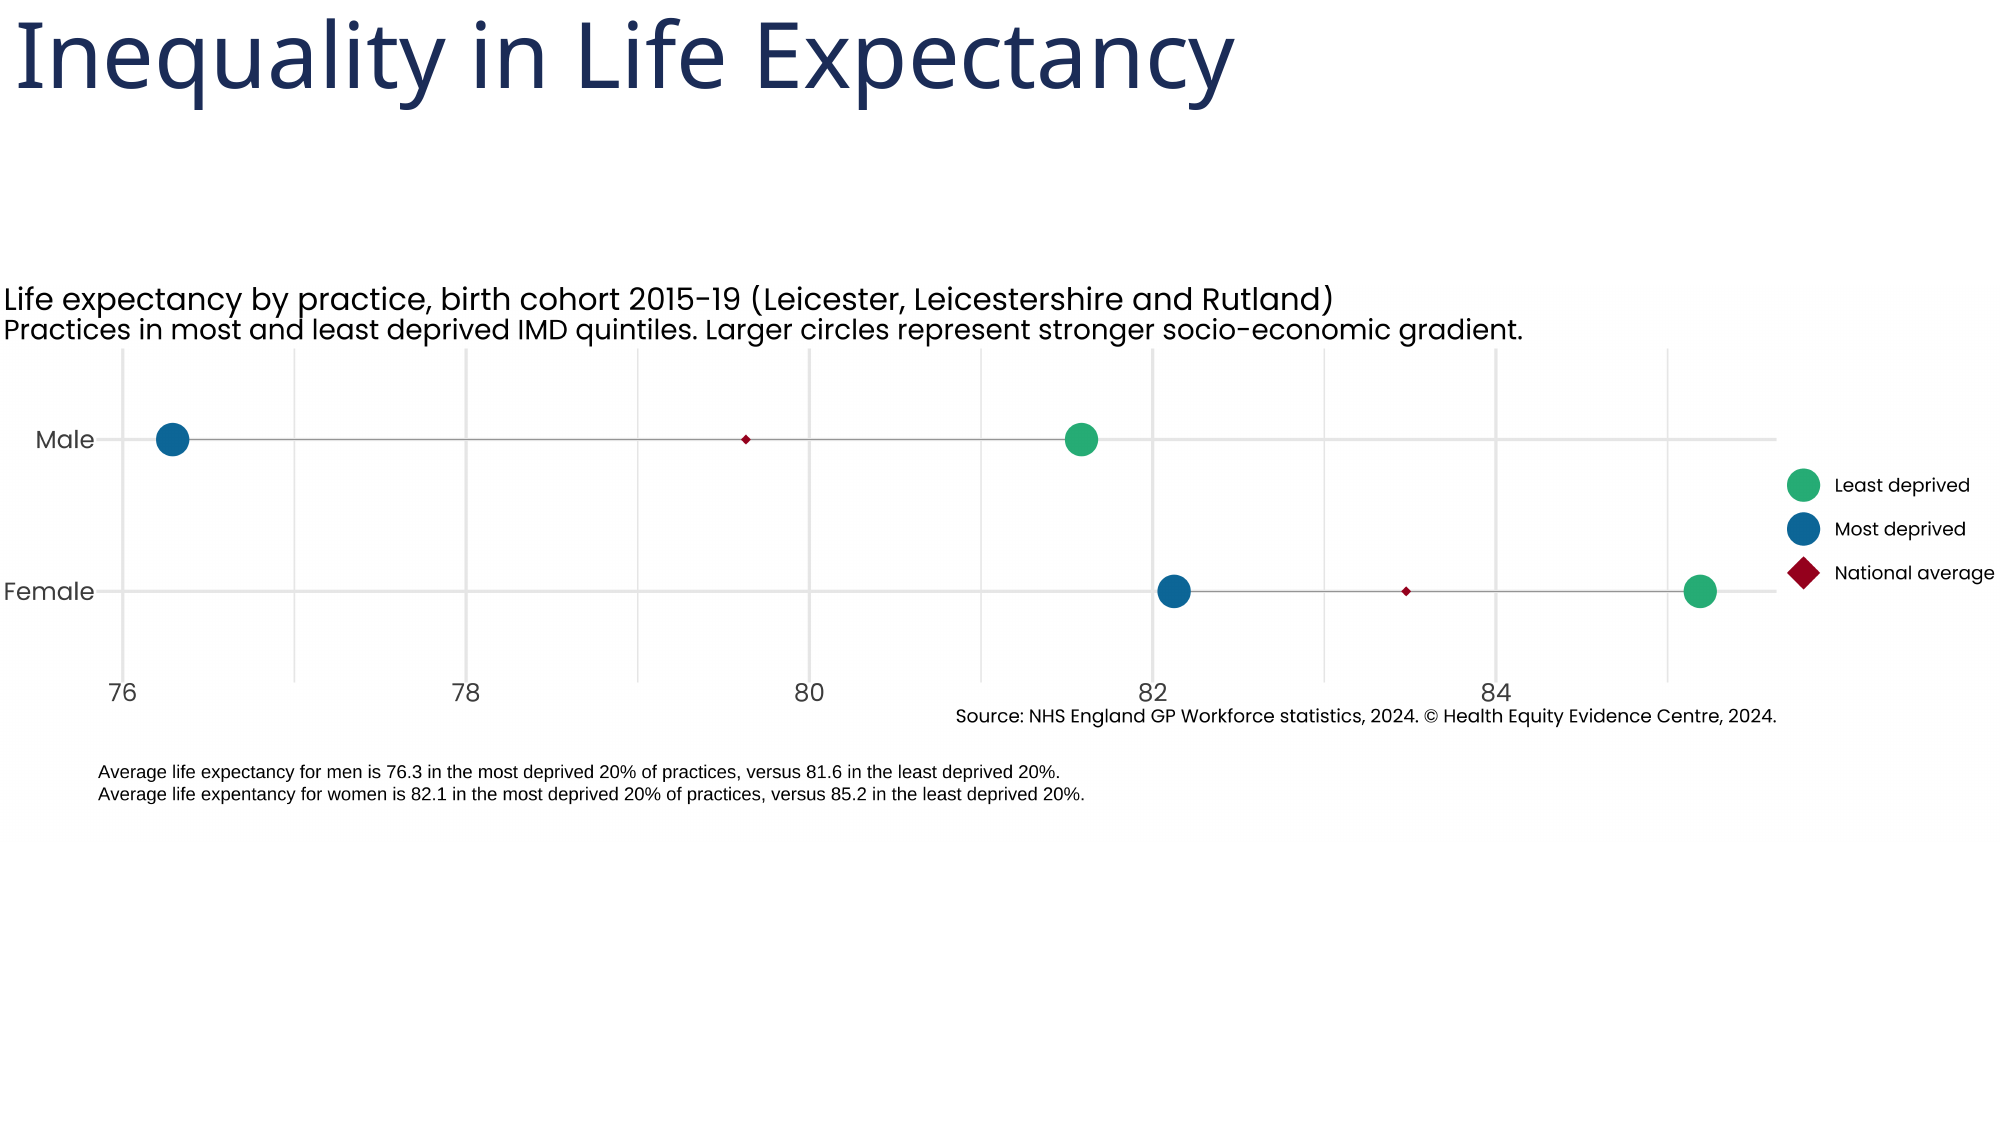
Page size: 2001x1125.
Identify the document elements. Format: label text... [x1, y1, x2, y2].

title Inequality in Life Expectancy [0, 0, 2000, 119]
picture [0, 284, 2000, 843]
